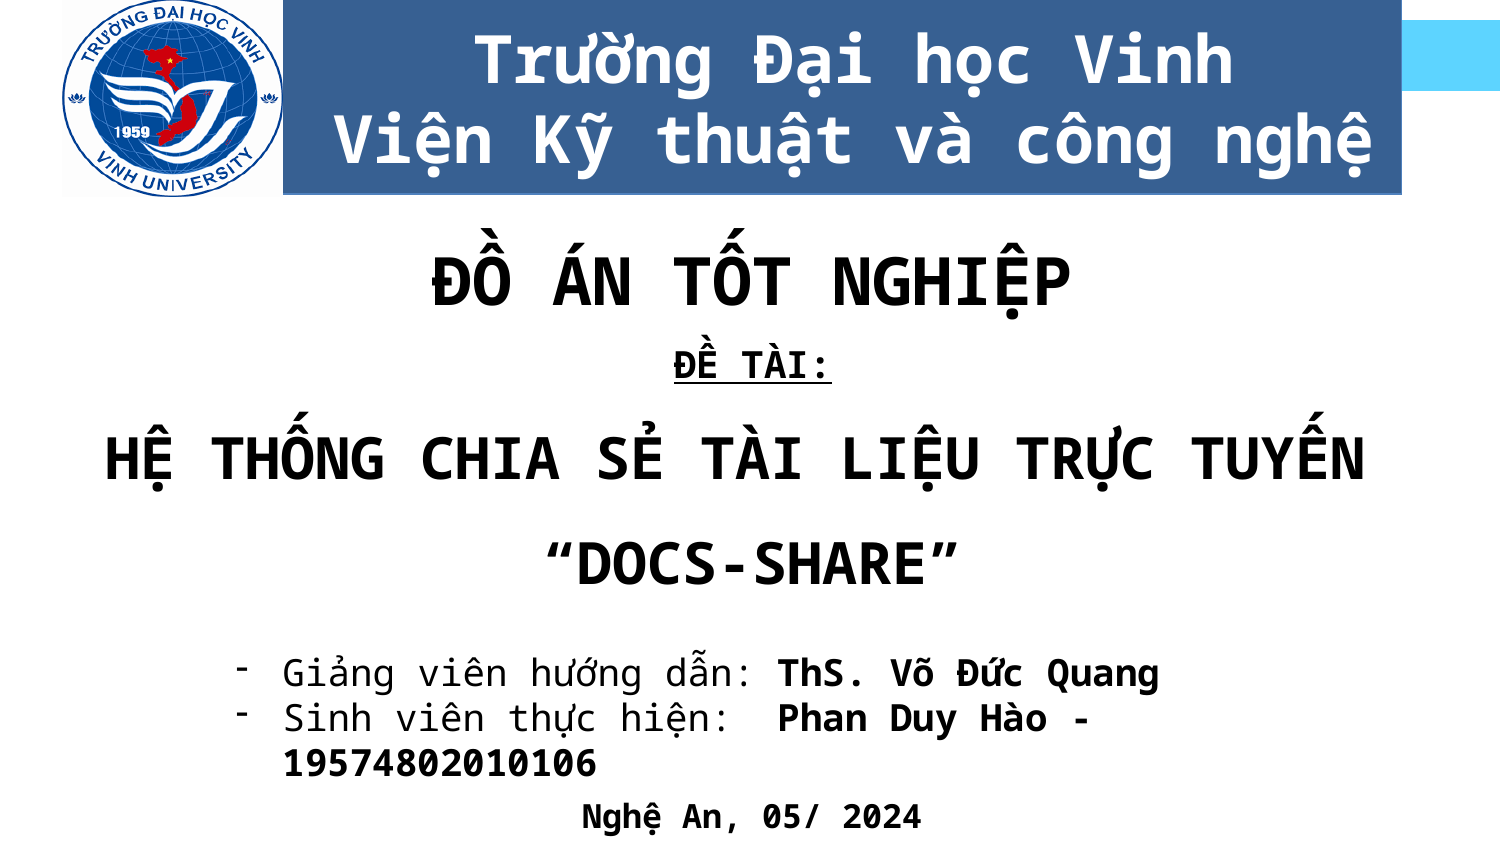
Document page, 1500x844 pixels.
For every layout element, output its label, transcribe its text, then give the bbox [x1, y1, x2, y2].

text_box ĐỒ ÁN TỐT NGHIỆP ĐỀ TÀI: HỆ THỐNG CHIA SẺ TÀI LIỆU TRỰC TUYẾN “DOCS-SHARE” [2, 191, 1500, 604]
picture [62, 0, 283, 197]
text_box Nghệ An, 05/ 2024 [509, 792, 997, 843]
text_box Giảng viên hướng dẫn: ThS. Võ Đức Quang Sinh viên thực hiện: Phan Duy Hào - 19574802010106 [220, 641, 1388, 792]
text_box [1402, 18, 1500, 93]
text_box Trường Đại học Vinh Viện Kỹ thuật và công nghệ [287, 0, 1402, 191]
